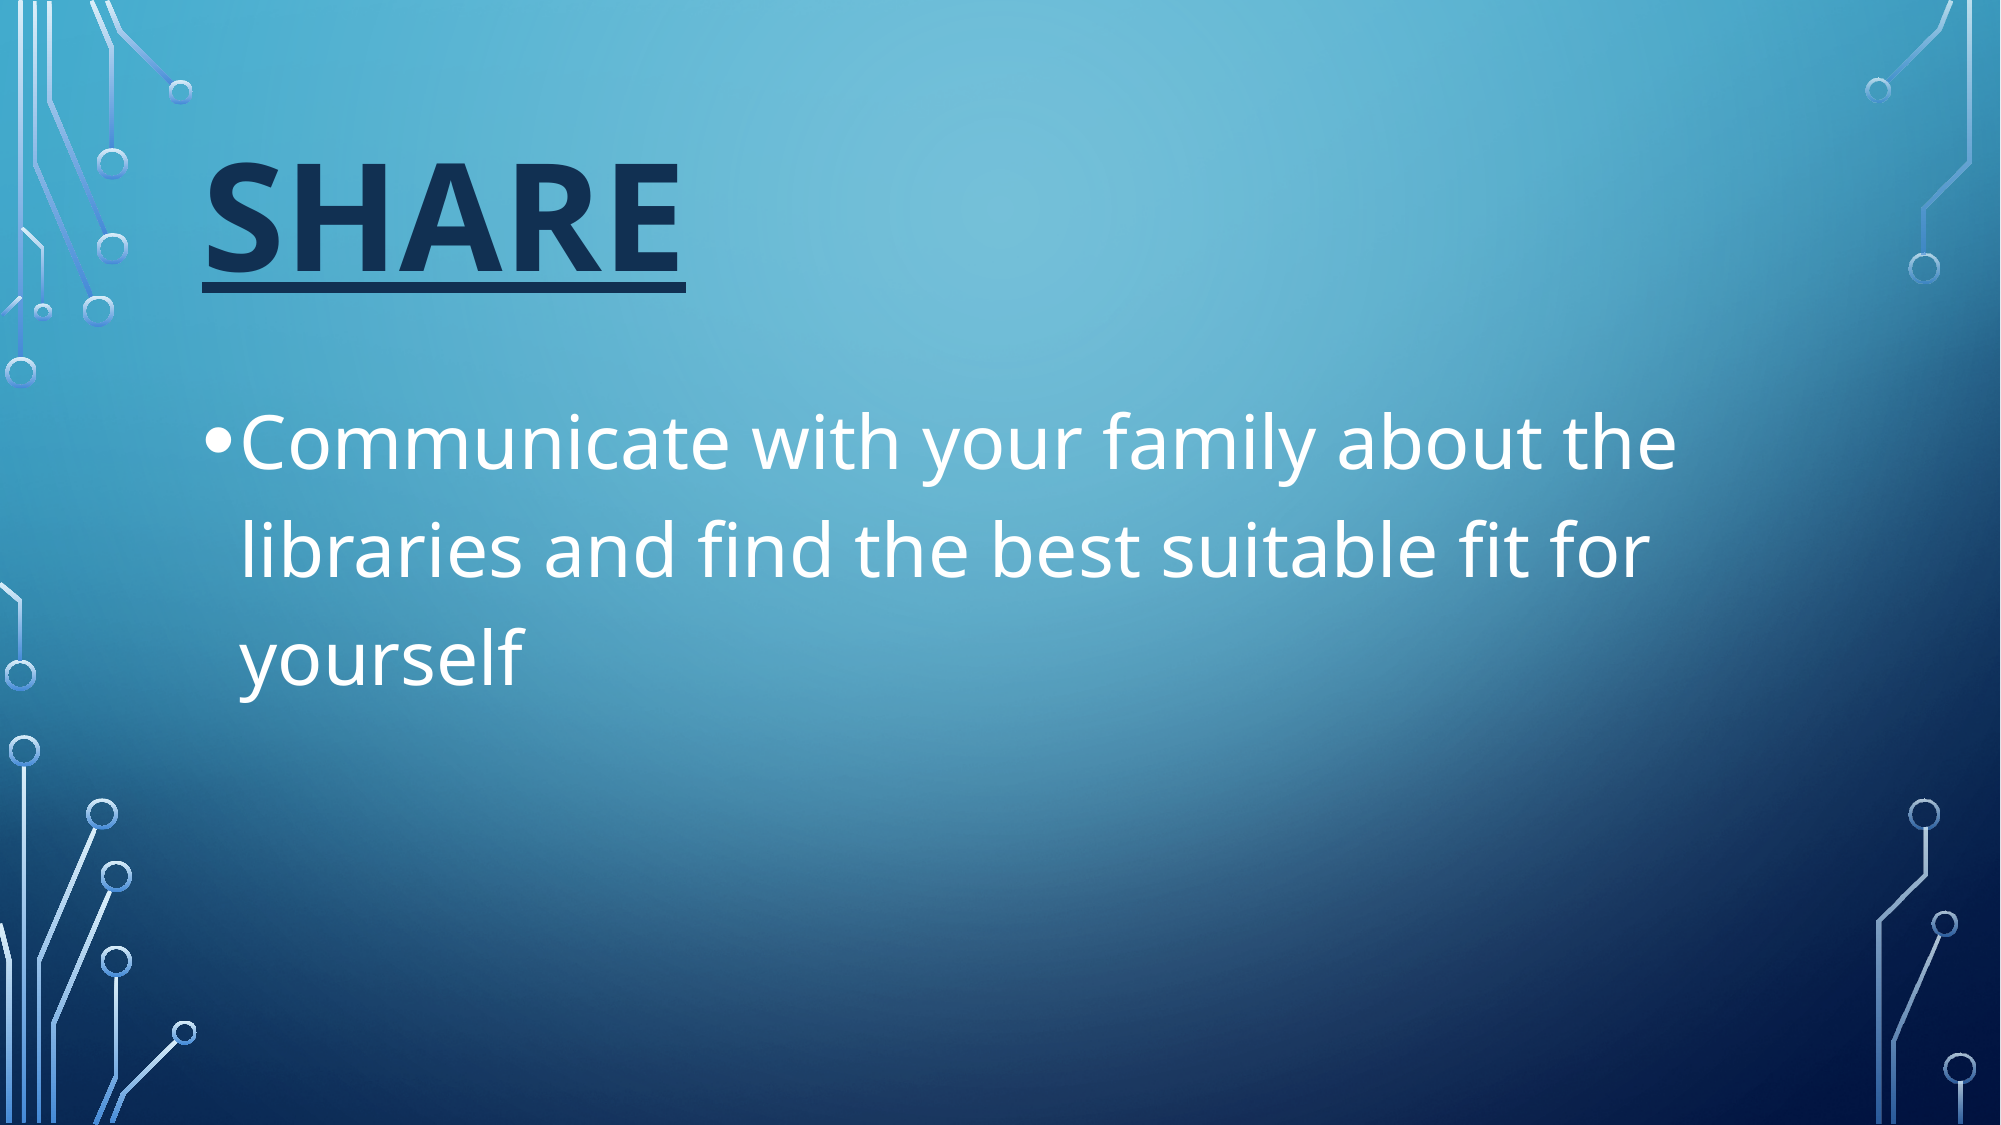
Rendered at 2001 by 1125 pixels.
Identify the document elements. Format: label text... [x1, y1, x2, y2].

list Communicate with your family about the libraries and find the best suitable fit for yourself [187, 369, 1813, 950]
title SHARE [187, 101, 1813, 344]
